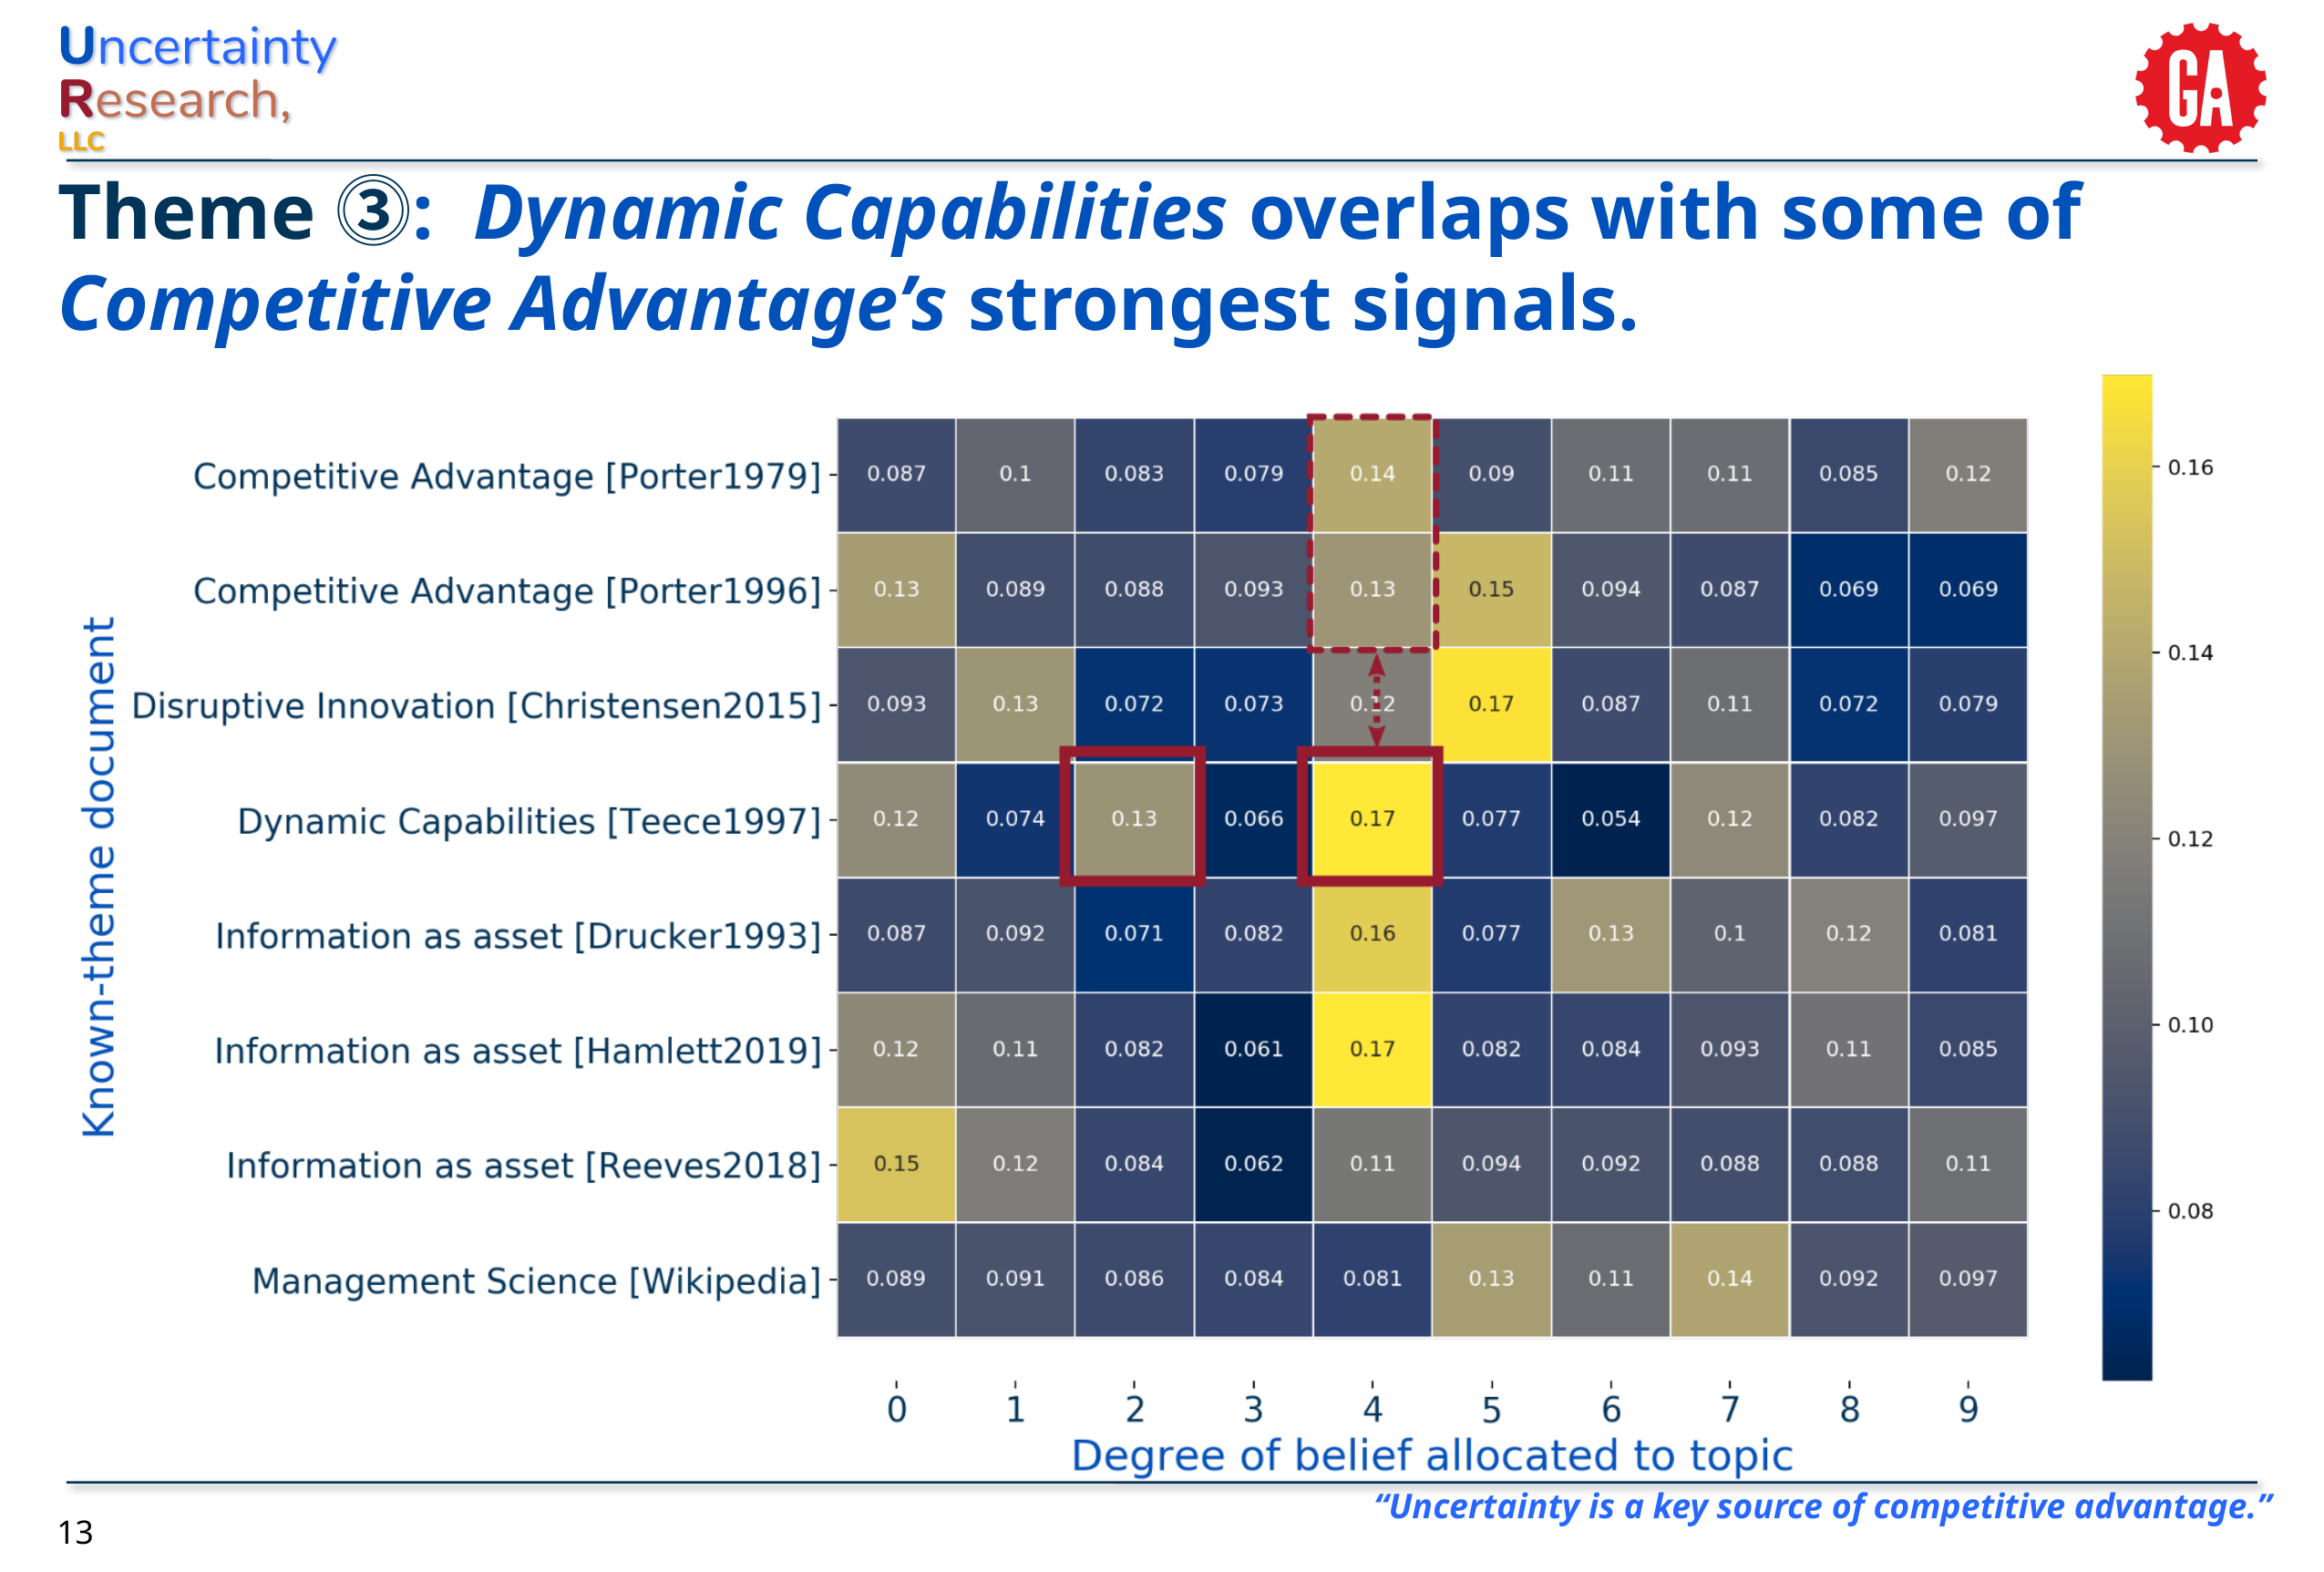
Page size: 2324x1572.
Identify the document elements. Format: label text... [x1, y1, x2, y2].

picture [2135, 23, 2267, 153]
title Theme ⓷: Dynamic Capabilities overlaps with some of Competitive Advantage’s strongest signals. [57, 180, 2267, 352]
picture [57, 352, 2324, 1499]
picture [57, 24, 342, 156]
